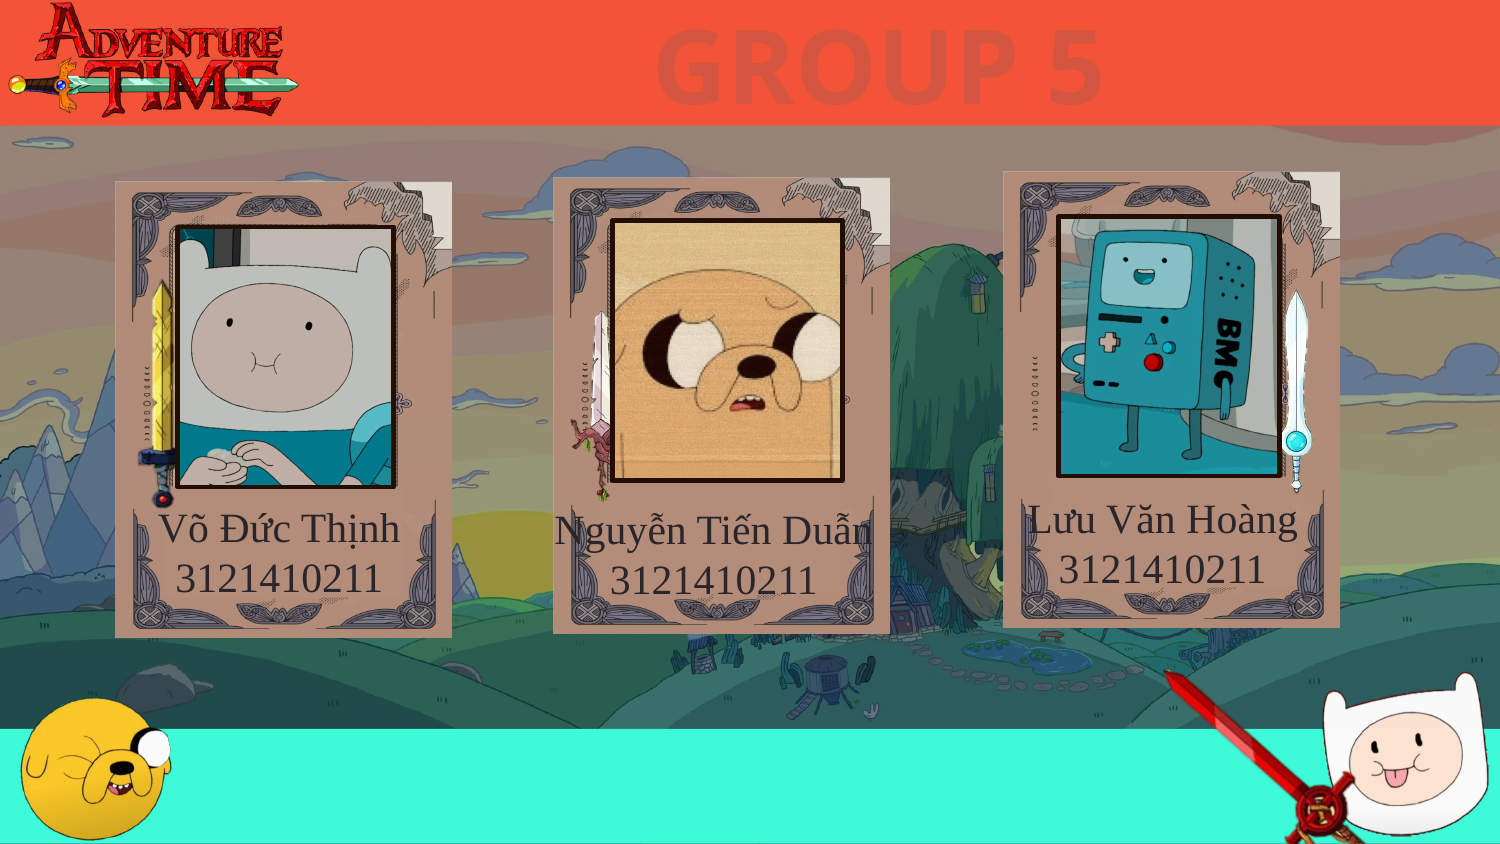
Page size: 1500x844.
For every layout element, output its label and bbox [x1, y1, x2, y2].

text_box [553, 177, 890, 635]
picture [0, 0, 1500, 844]
text_box [1103, 649, 1500, 844]
text_box [893, 180, 1317, 639]
text_box [1003, 171, 1340, 629]
text_box [115, 180, 550, 639]
